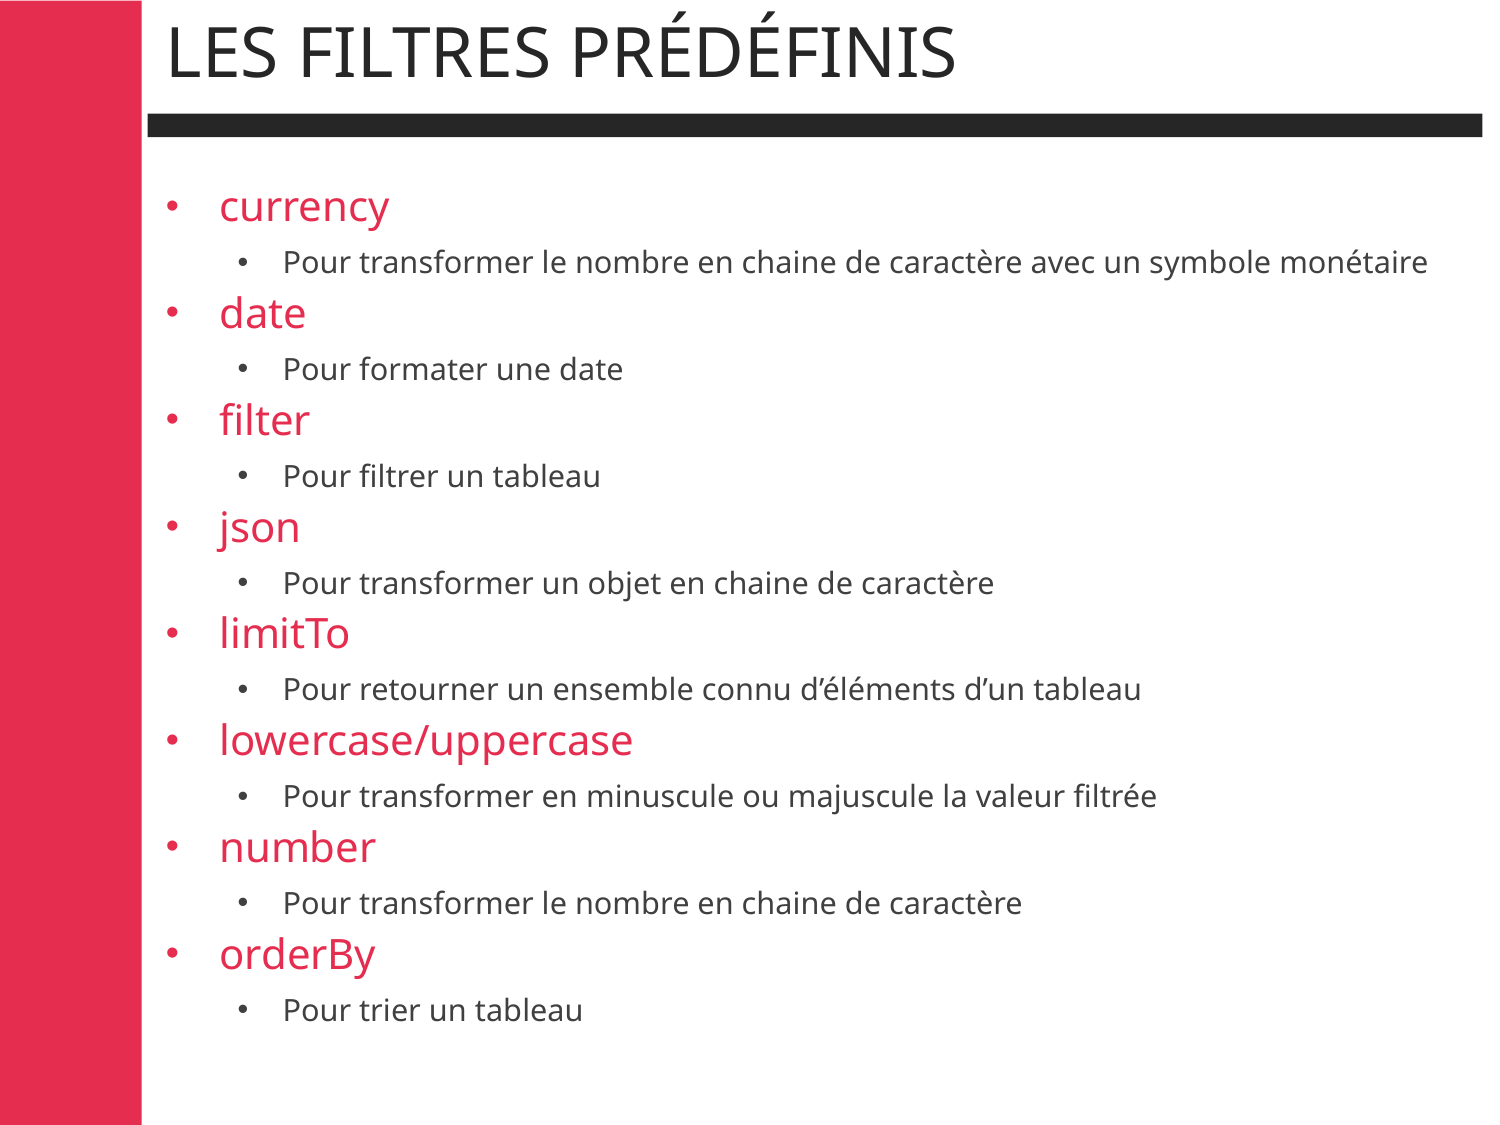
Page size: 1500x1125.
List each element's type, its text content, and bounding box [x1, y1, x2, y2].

list currency Pour transformer le nombre en chaine de caractère avec un symbole monétaire date Pour formater une date filter Pour filtrer un tableau json Pour transformer un objet en chaine de caractère limitTo Pour retourner un ensemble connu d’éléments d’un tableau lowercase/uppercase Pour transformer en minuscule ou majuscule la valeur filtrée number Pour transformer le nombre en chaine de caractère orderBy Pour trier un tableau [151, 172, 1483, 1043]
title Les filtres prédéfinis [151, 0, 1483, 99]
